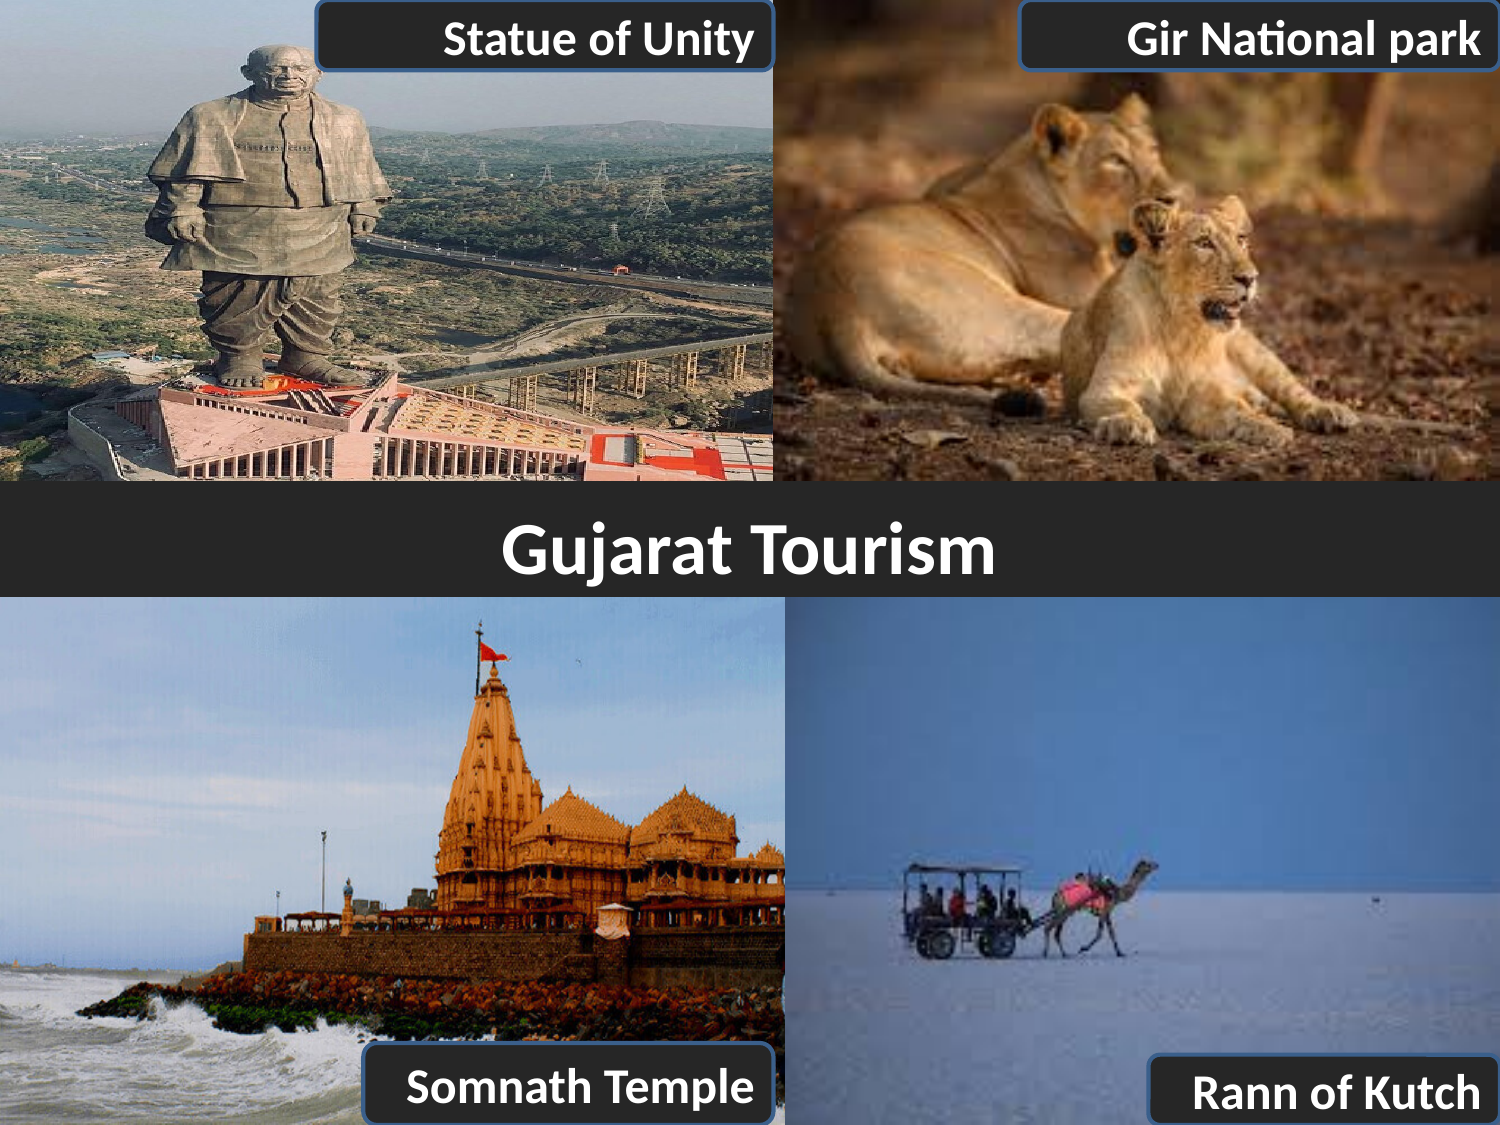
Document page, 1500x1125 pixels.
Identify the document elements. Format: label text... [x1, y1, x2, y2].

text_box Gujarat Tourism [0, 492, 1500, 596]
picture [773, 0, 1500, 481]
picture [0, 597, 1500, 1125]
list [0, 0, 771, 481]
